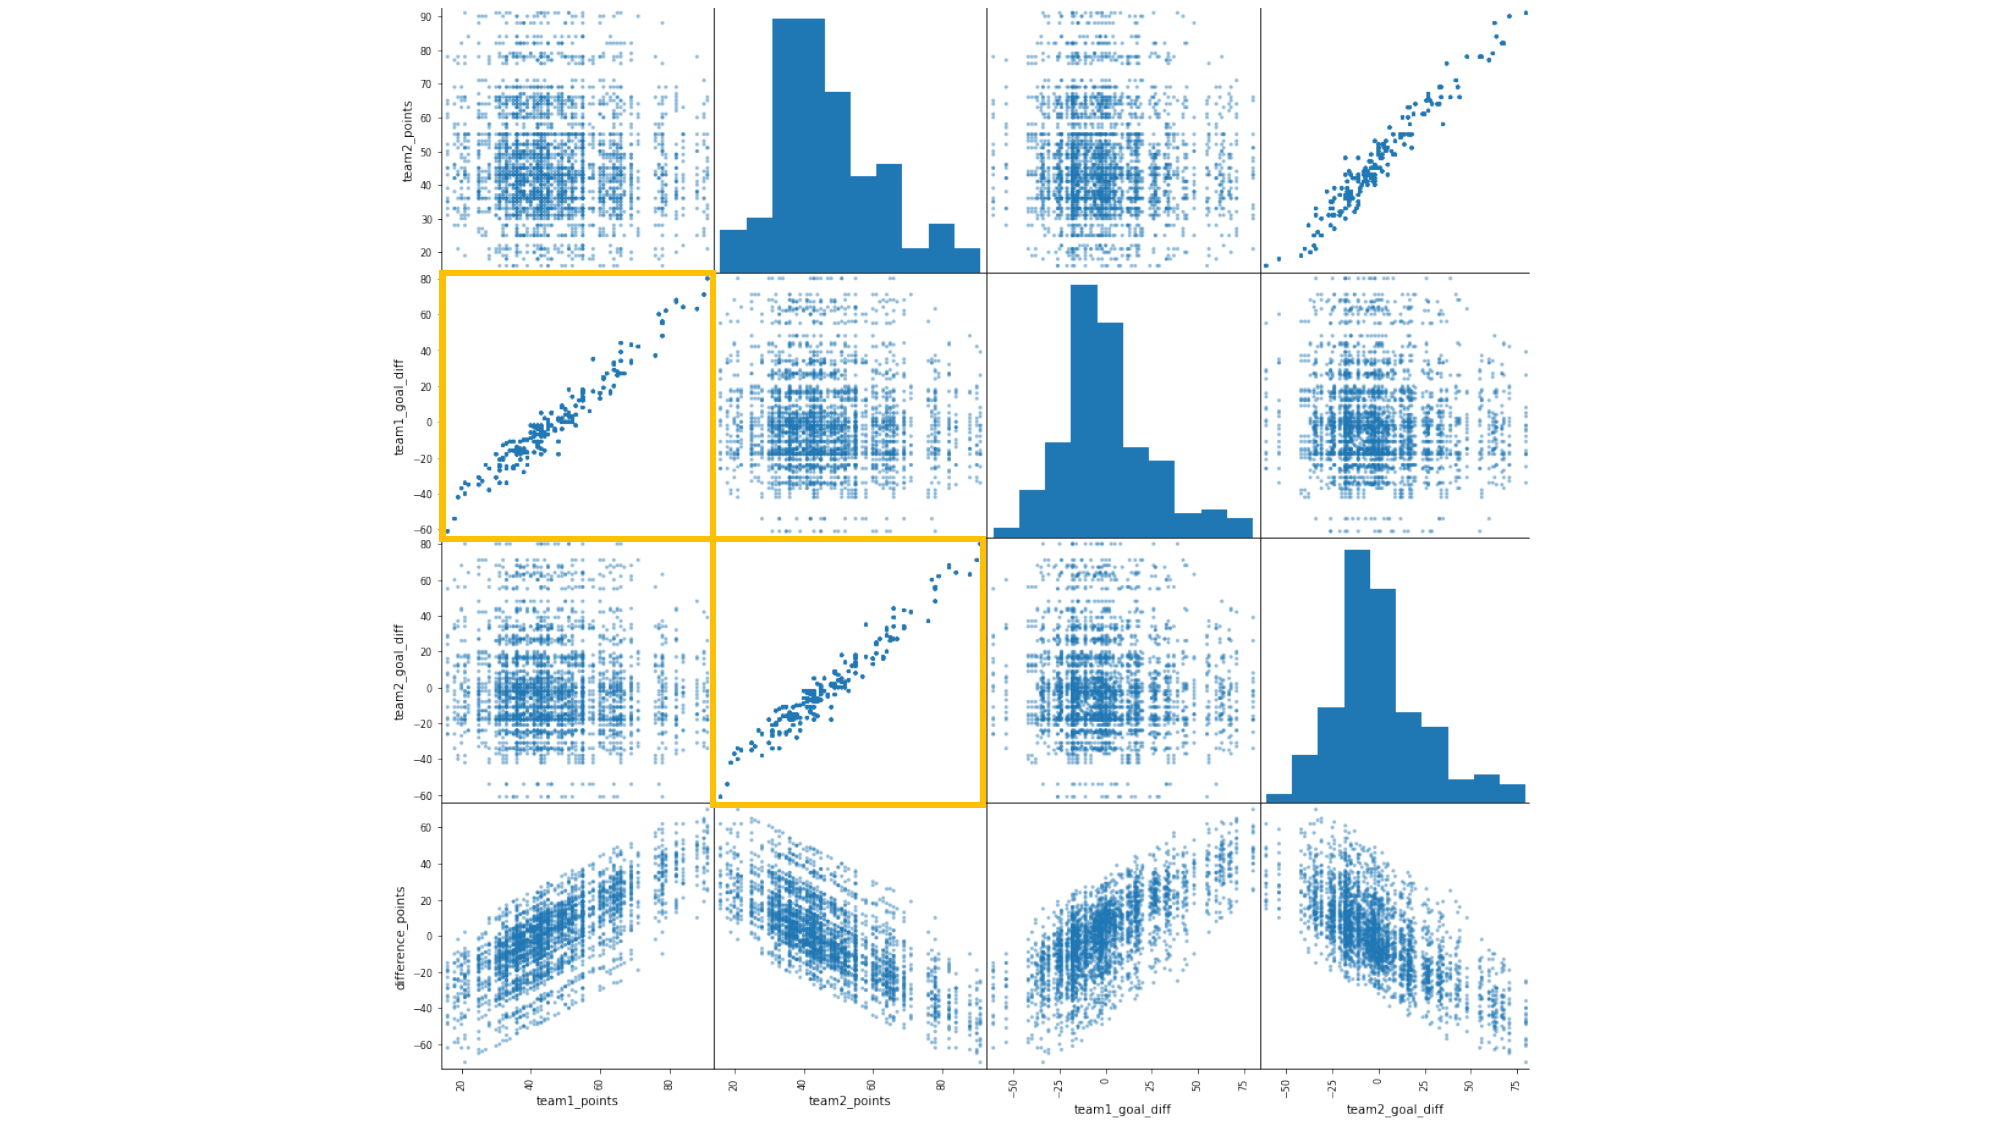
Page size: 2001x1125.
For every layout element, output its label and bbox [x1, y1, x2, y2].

list [385, 8, 1530, 1125]
